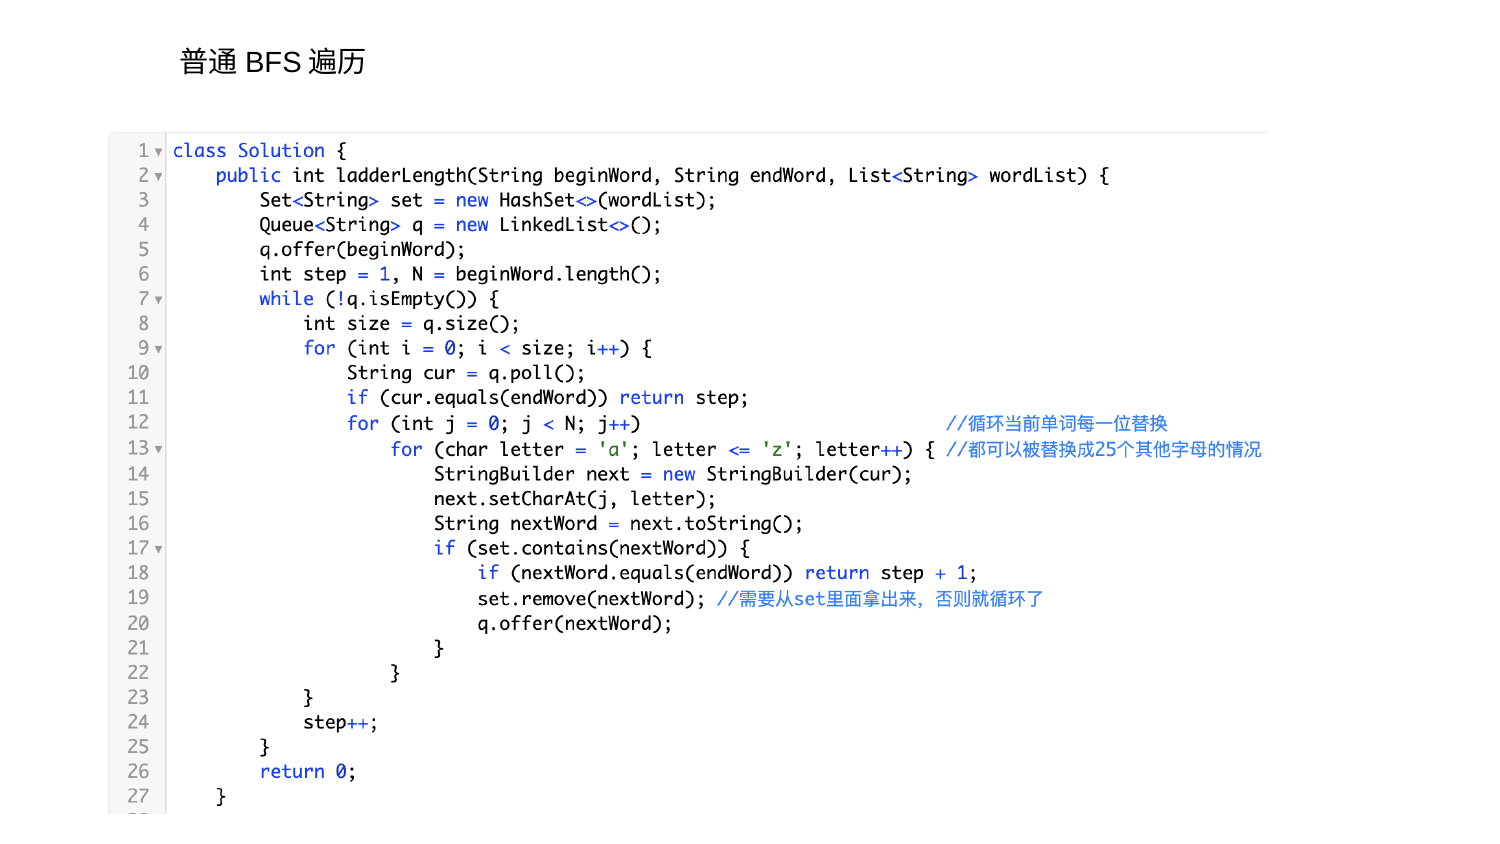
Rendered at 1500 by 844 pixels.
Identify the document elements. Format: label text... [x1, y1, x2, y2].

text_box 普通BFS遍历 [164, 28, 1184, 110]
picture [103, 132, 1267, 814]
